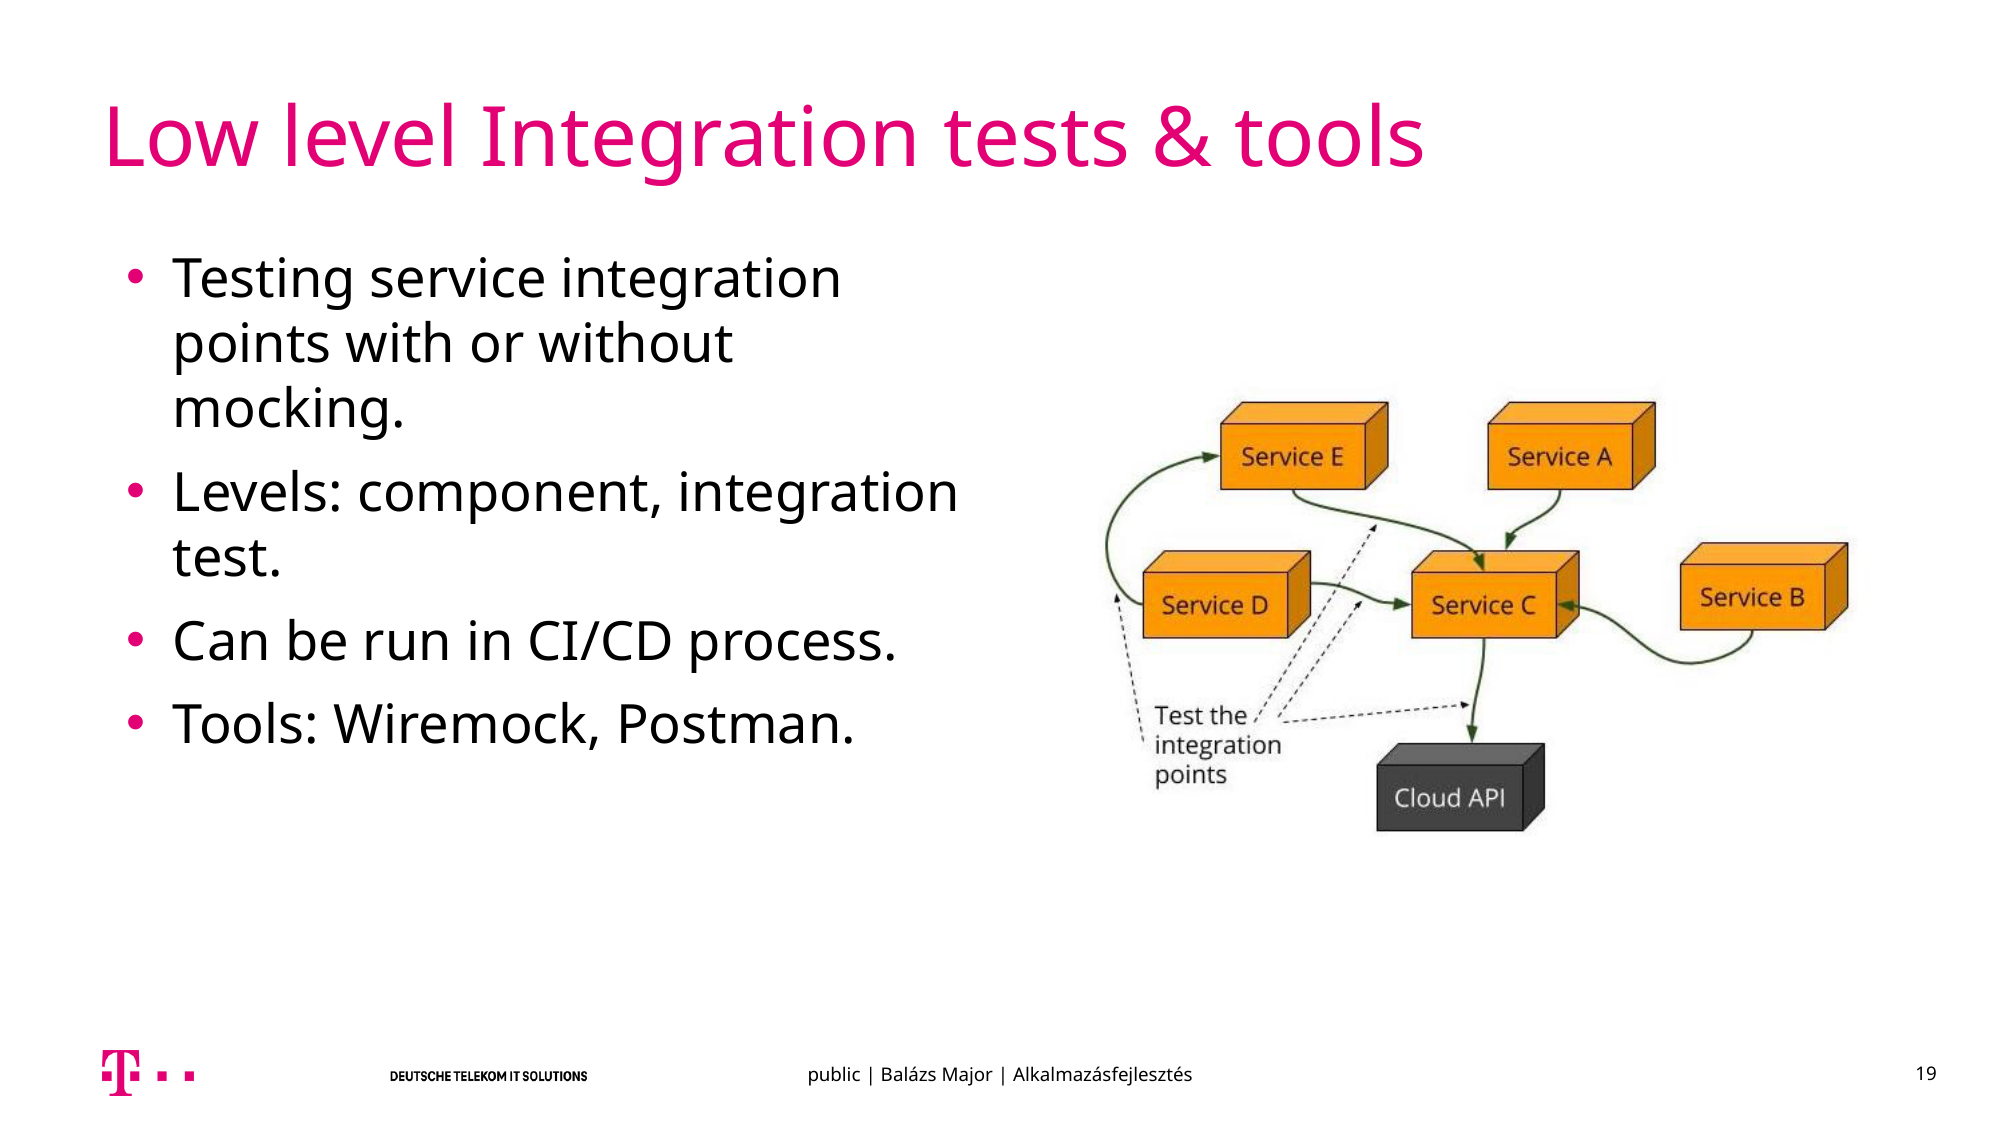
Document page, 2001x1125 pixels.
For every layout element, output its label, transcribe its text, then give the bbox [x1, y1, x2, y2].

footer public | Balázs Major | Alkalmazásfejlesztés [385, 1047, 1615, 1101]
title Low level Integration tests & tools [102, 66, 1898, 185]
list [1056, 355, 1898, 877]
slide_number 19 [1915, 1047, 1957, 1101]
picture [102, 1050, 385, 1096]
list Testing service integration points with or without mocking. Levels: component, integration test. Can be run in CI/CD process. Tools: Wiremock, Postman. [102, 243, 977, 1023]
